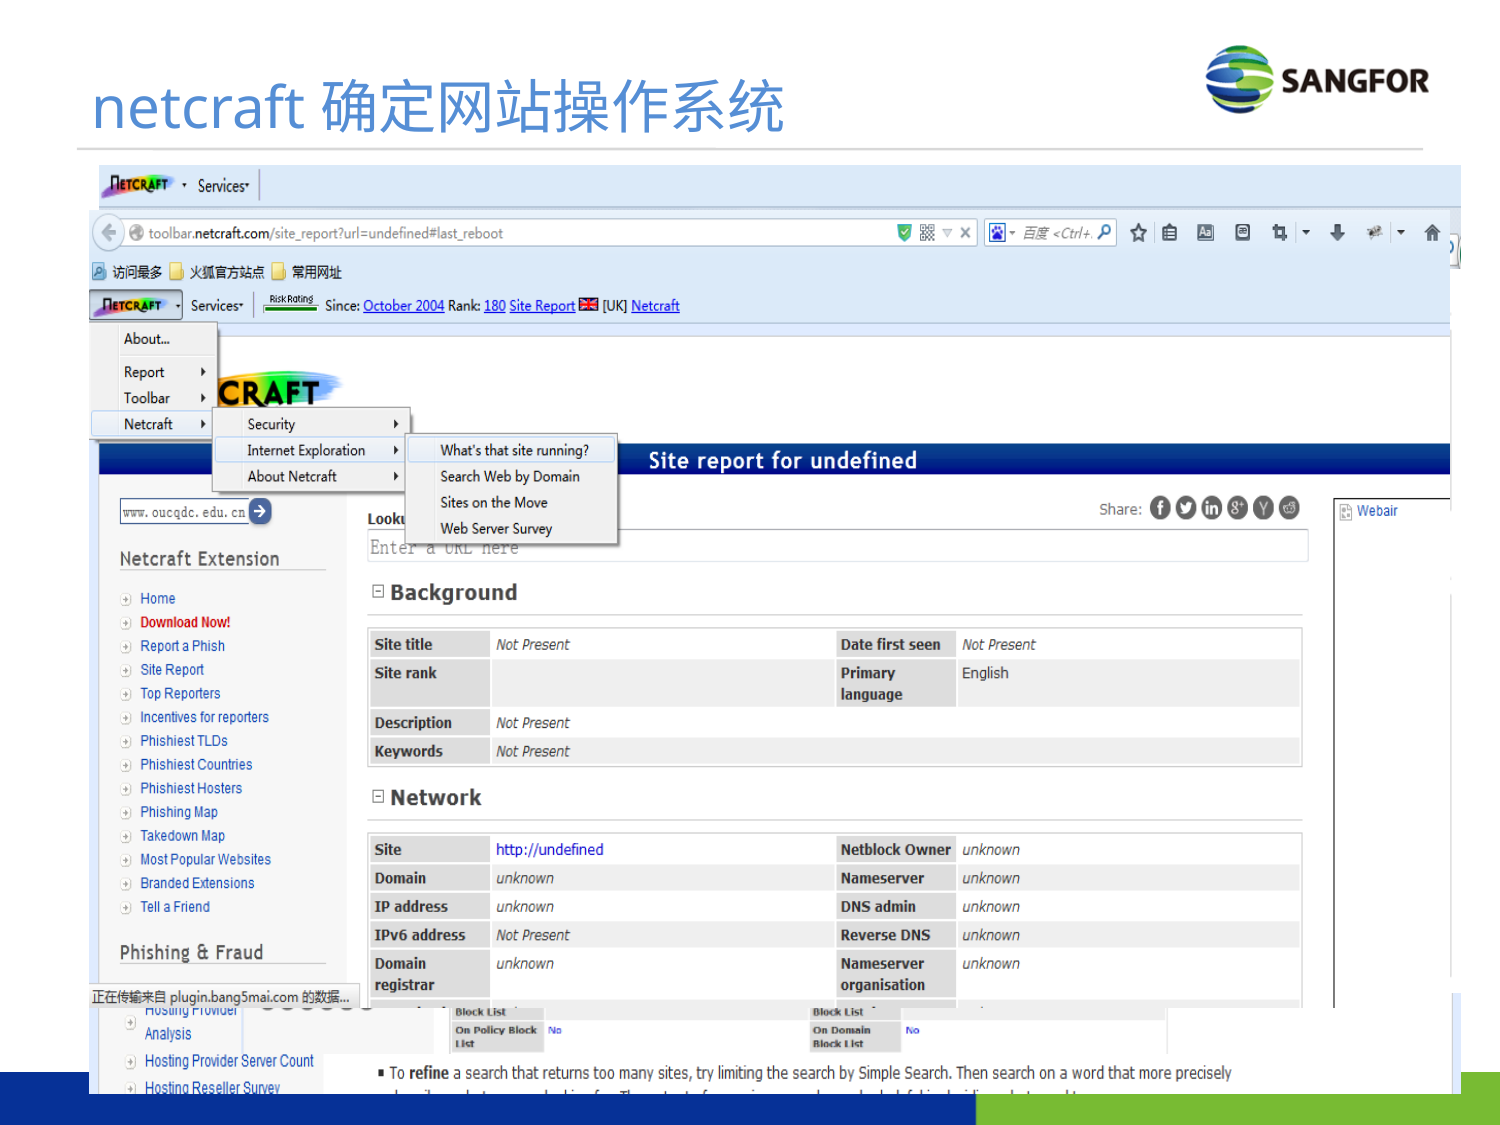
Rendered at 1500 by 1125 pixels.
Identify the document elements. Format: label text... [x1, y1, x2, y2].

picture [1198, 42, 1437, 119]
picture [0, 165, 1500, 1125]
text_box netcraft确定网站操作系统 [76, 63, 1172, 148]
